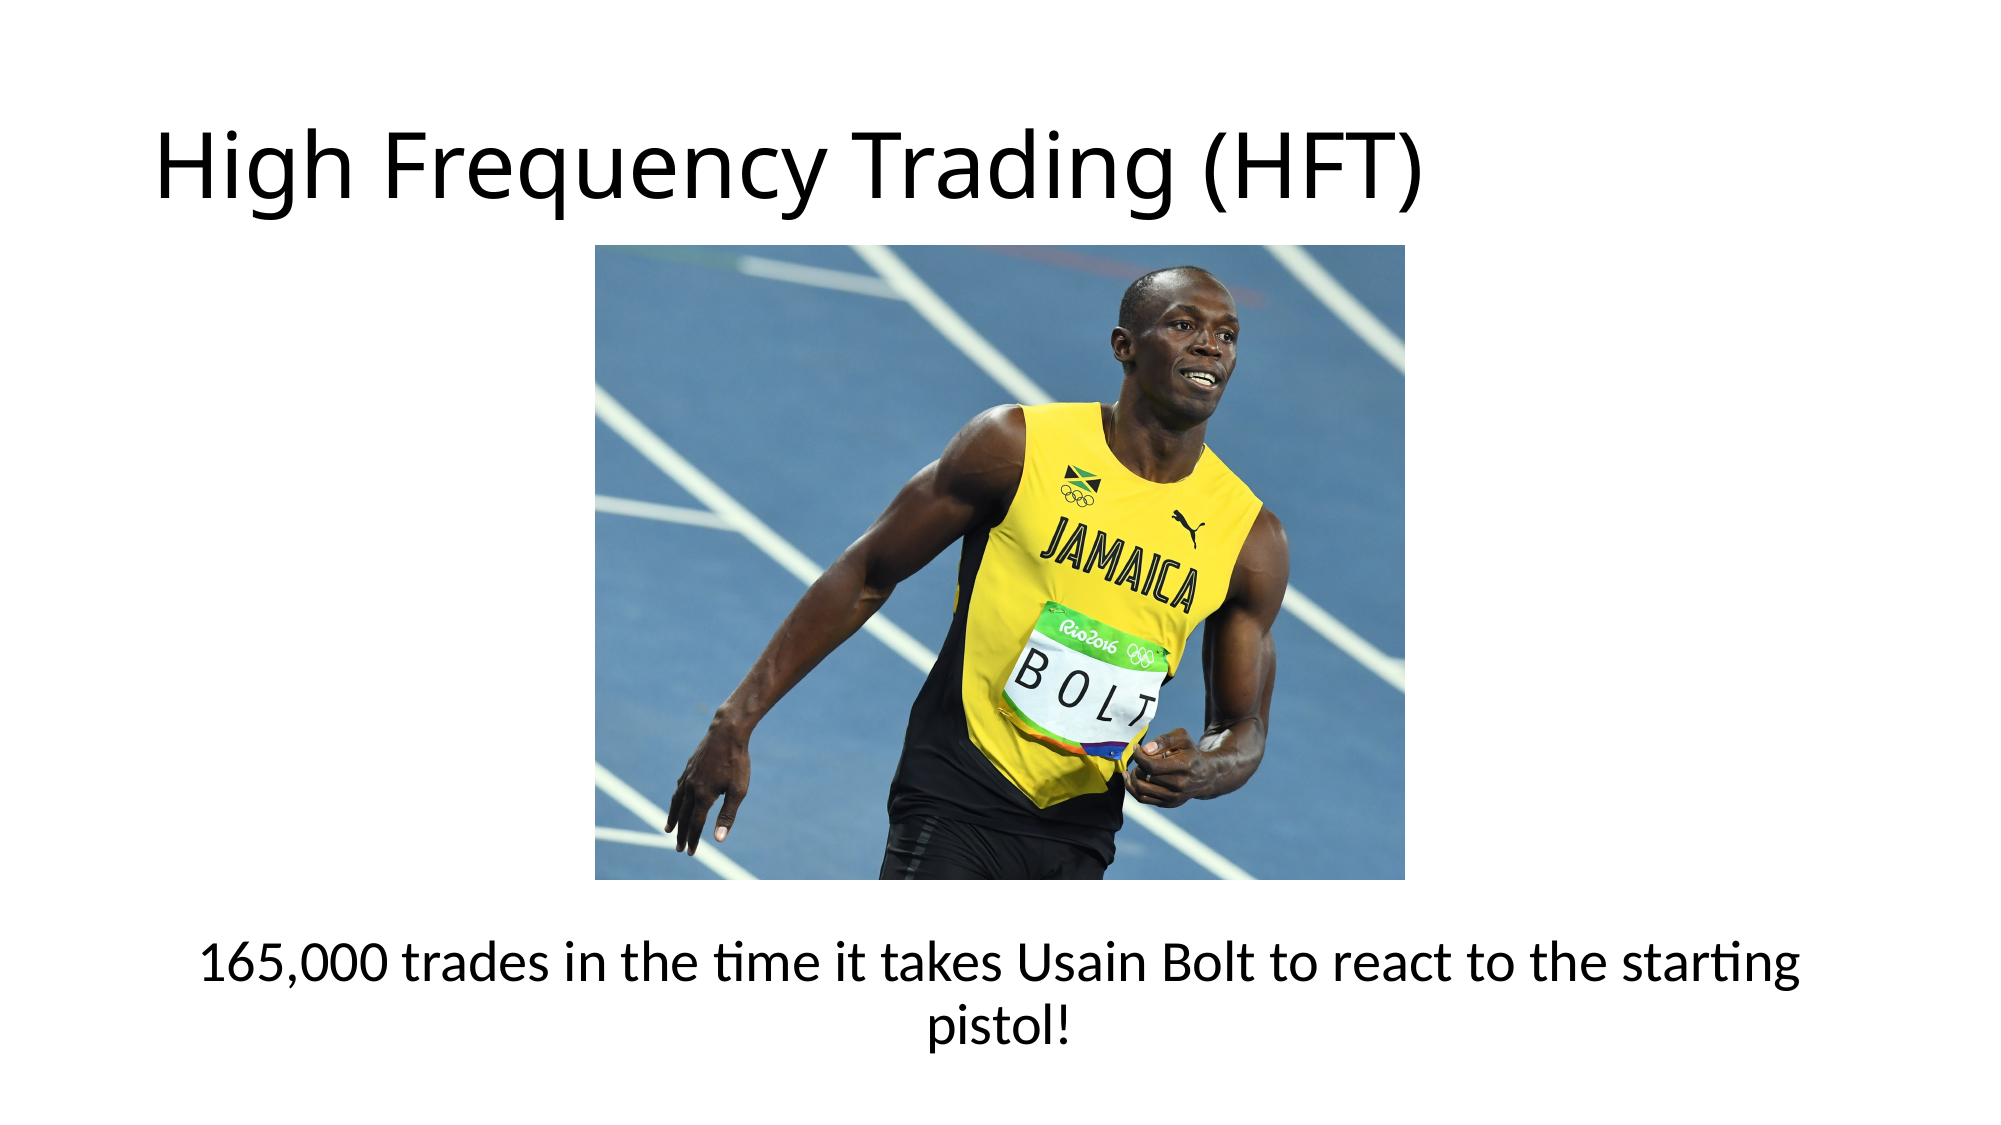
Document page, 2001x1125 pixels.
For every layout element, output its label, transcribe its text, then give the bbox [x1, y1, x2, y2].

picture [594, 245, 1405, 880]
title High Frequency Trading (HFT) [137, 59, 1863, 278]
list 165,000 trades in the time it takes Usain Bolt to react to the starting pistol! [137, 924, 1863, 1125]
